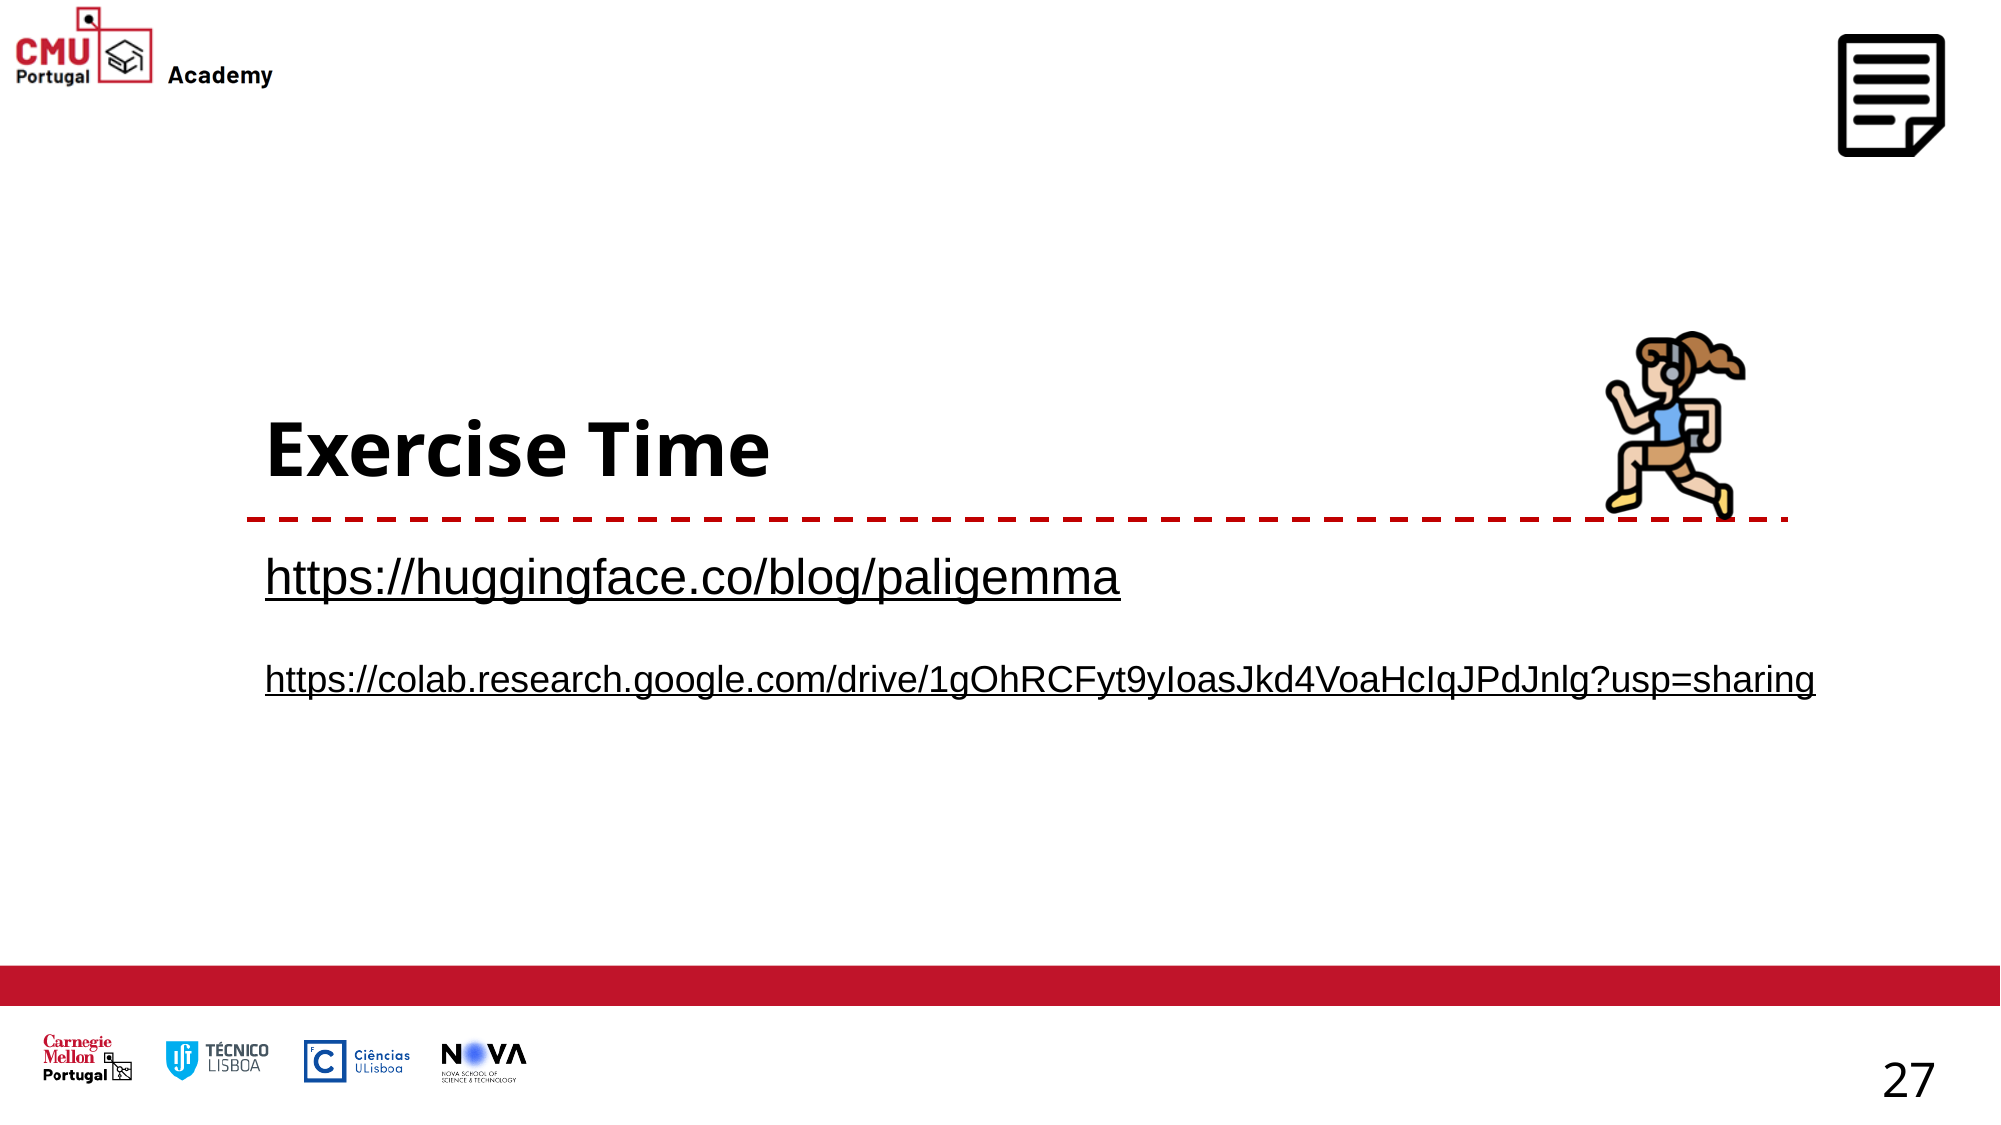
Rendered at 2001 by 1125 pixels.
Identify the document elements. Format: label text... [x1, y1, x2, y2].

title Exercise Time [249, 331, 1579, 501]
picture [1829, 34, 1953, 157]
picture [0, 1011, 583, 1110]
picture [1581, 330, 1771, 520]
slide_number 27 [1830, 1042, 1953, 1103]
text_box https://huggingface.co/blog/paligemma https://colab.research.google.com/drive/1gOhRCFyt9yIoasJkd4VoaHcIqJPdJnlg?usp=sharing [249, 538, 1864, 708]
picture [5, 3, 275, 92]
